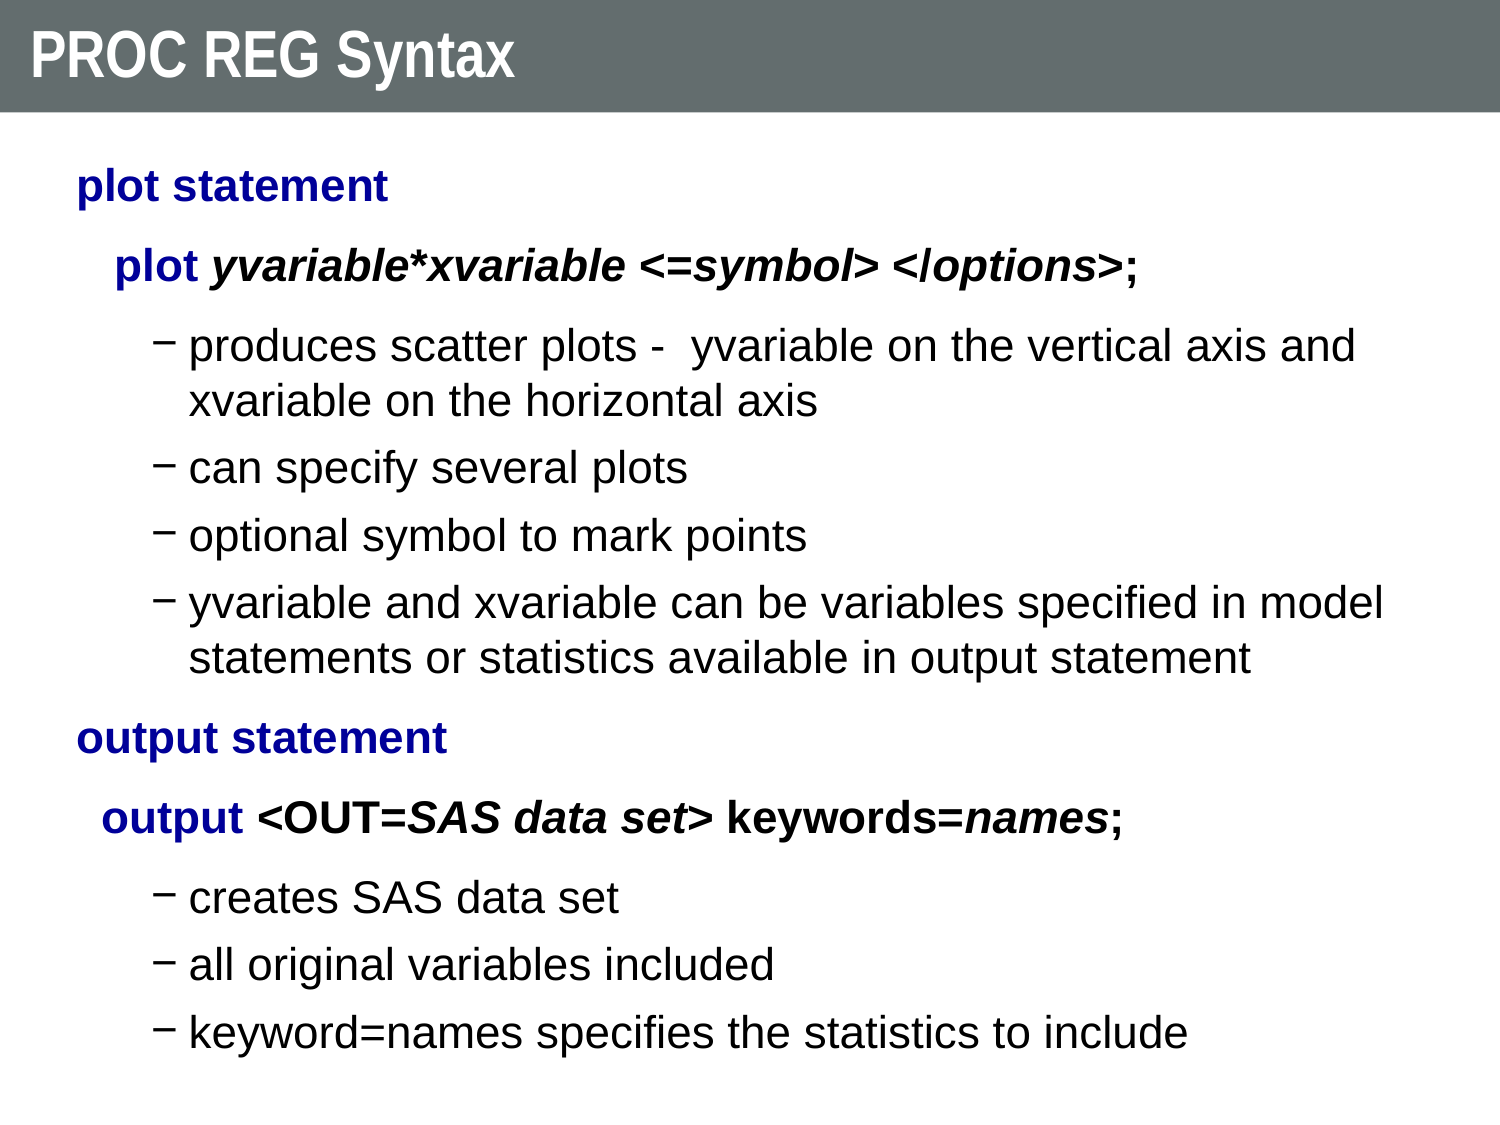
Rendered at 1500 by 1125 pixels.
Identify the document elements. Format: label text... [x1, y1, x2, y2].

text_box plot statement plot yvariable*xvariable <=symbol> </options>; produces scatter plots - yvariable on the vertical axis and xvariable on the horizontal axis can specify several plots optional symbol to mark points yvariable and xvariable can be variables specified in model statements or statistics available in output statement output statement output <OUT=SAS data set> keywords=names; creates SAS data set all original variables included keyword=names specifies the statistics to include [61, 147, 1469, 1036]
title PROC REG Syntax [0, 0, 1500, 117]
